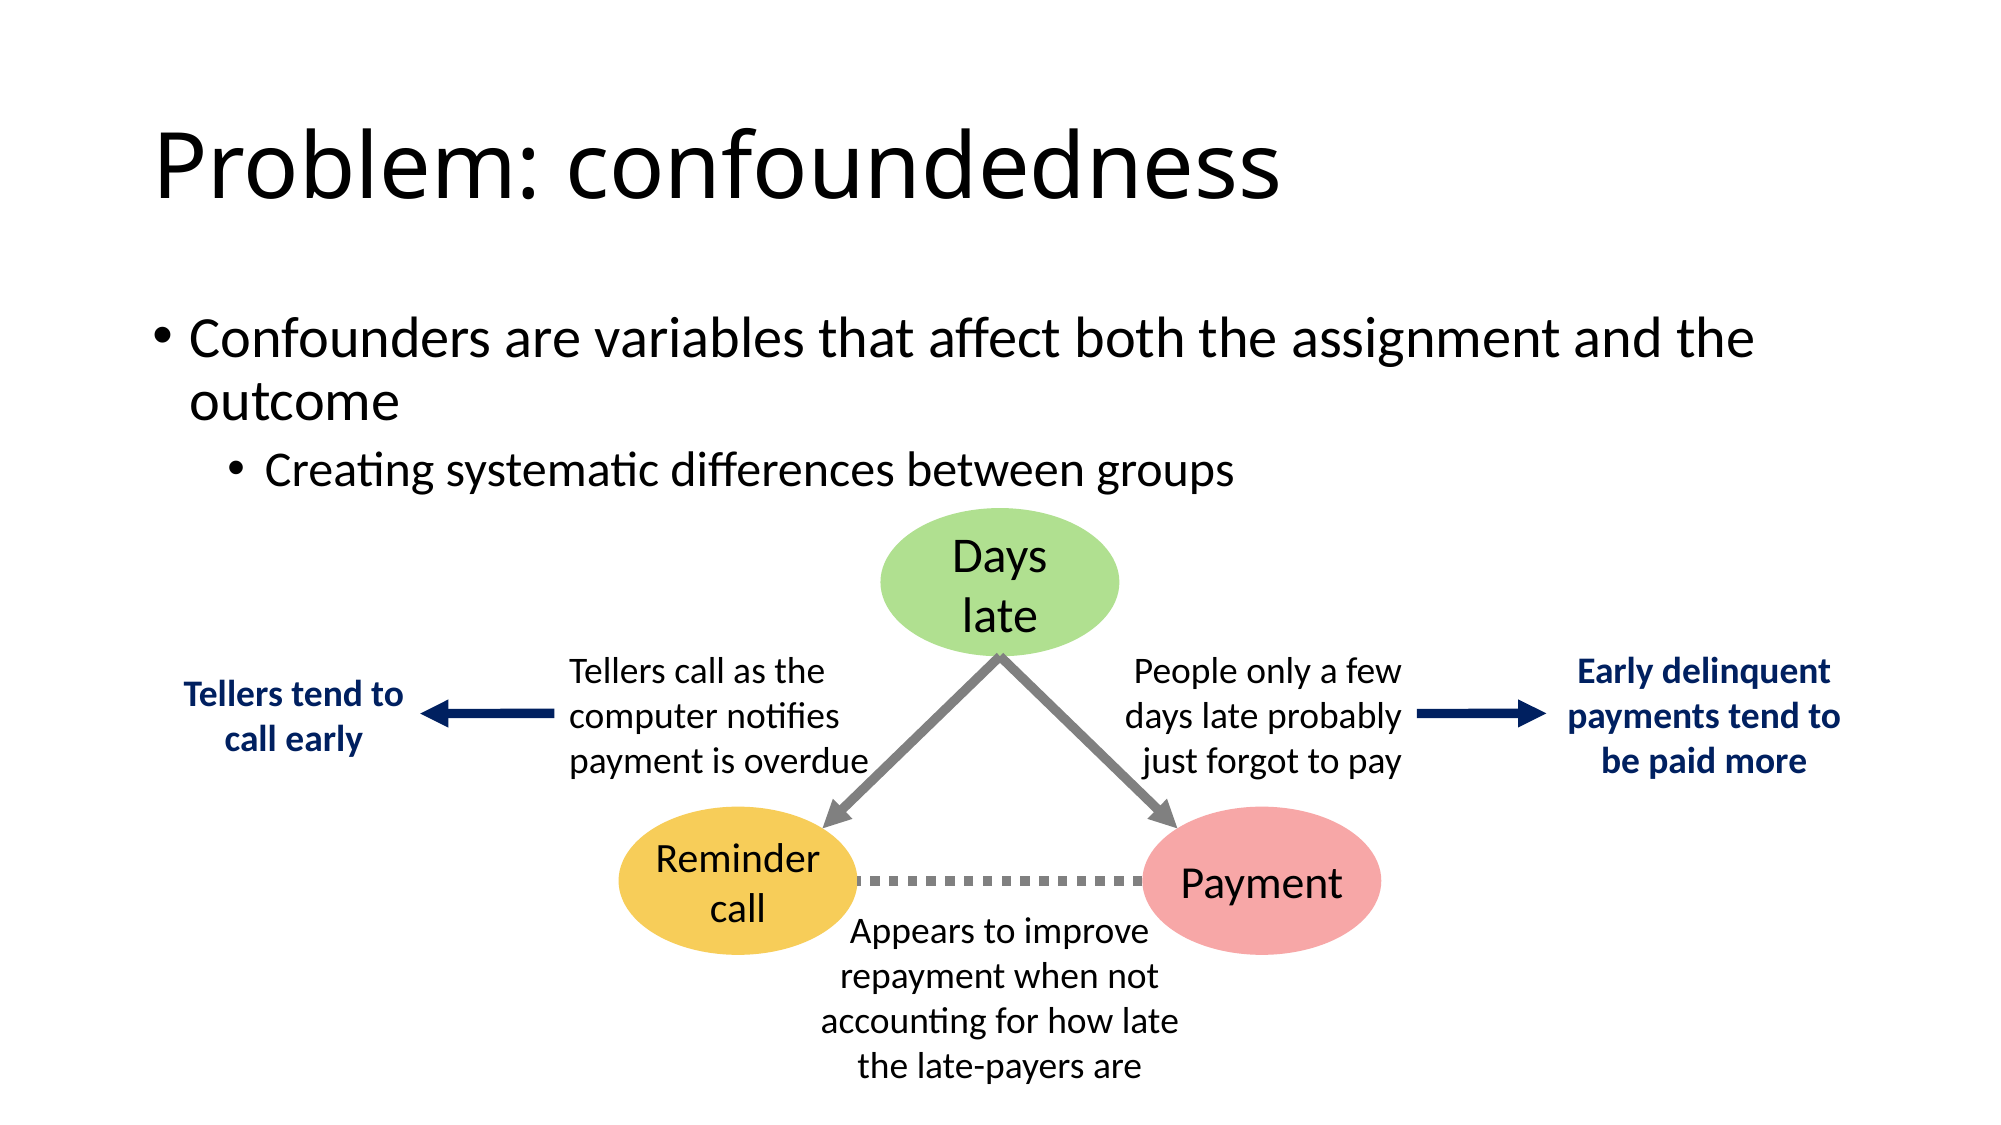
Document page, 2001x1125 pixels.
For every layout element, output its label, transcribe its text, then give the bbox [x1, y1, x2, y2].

list Confounders are variables that affect both the assignment and the outcome Creating systematic differences between groups [137, 299, 1863, 1014]
text_box Early delinquent payments tend to be paid more [1546, 638, 1863, 789]
text_box Appears to improve repayment when not accounting for how late the late-payers are [804, 898, 1196, 1094]
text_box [822, 656, 999, 829]
text_box People only a few days late probably just forgot to pay [1059, 638, 1417, 789]
text_box Payment [1141, 805, 1383, 956]
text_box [999, 656, 1178, 829]
text_box Reminder call [617, 805, 859, 956]
text_box Days late [879, 507, 1121, 656]
text_box Tellers call as the computer notifies payment is overdue [554, 638, 959, 789]
title Problem: confoundedness [137, 59, 1863, 278]
text_box Tellers tend to call early [167, 661, 421, 766]
